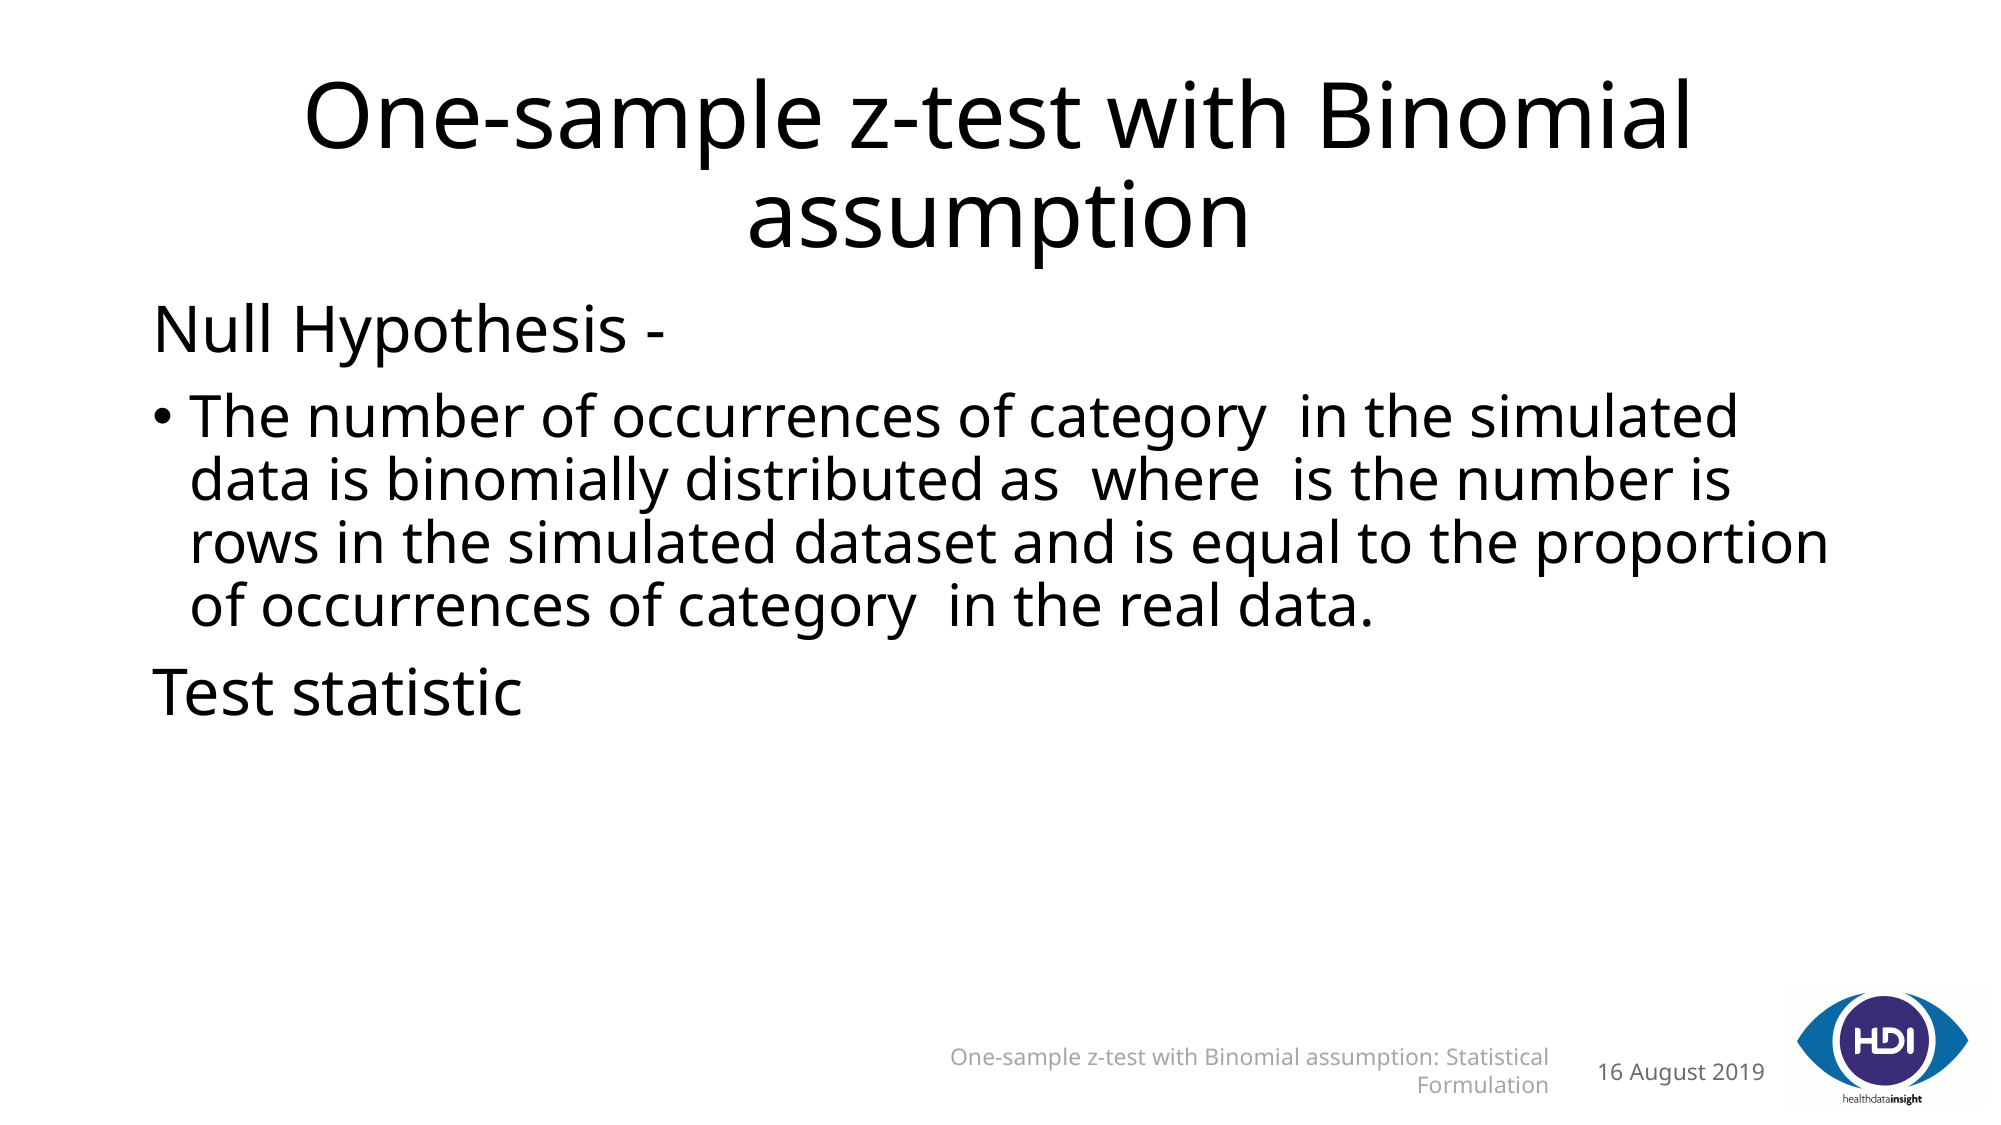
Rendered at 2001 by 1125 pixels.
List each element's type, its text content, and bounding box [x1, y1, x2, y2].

footer One-sample z-test with Binomial assumption: Statistical Formulation [889, 1047, 1564, 1094]
title One-sample z-test with Binomial assumption [137, 59, 1863, 278]
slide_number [1564, 1047, 1780, 1095]
picture [1783, 983, 1987, 1110]
